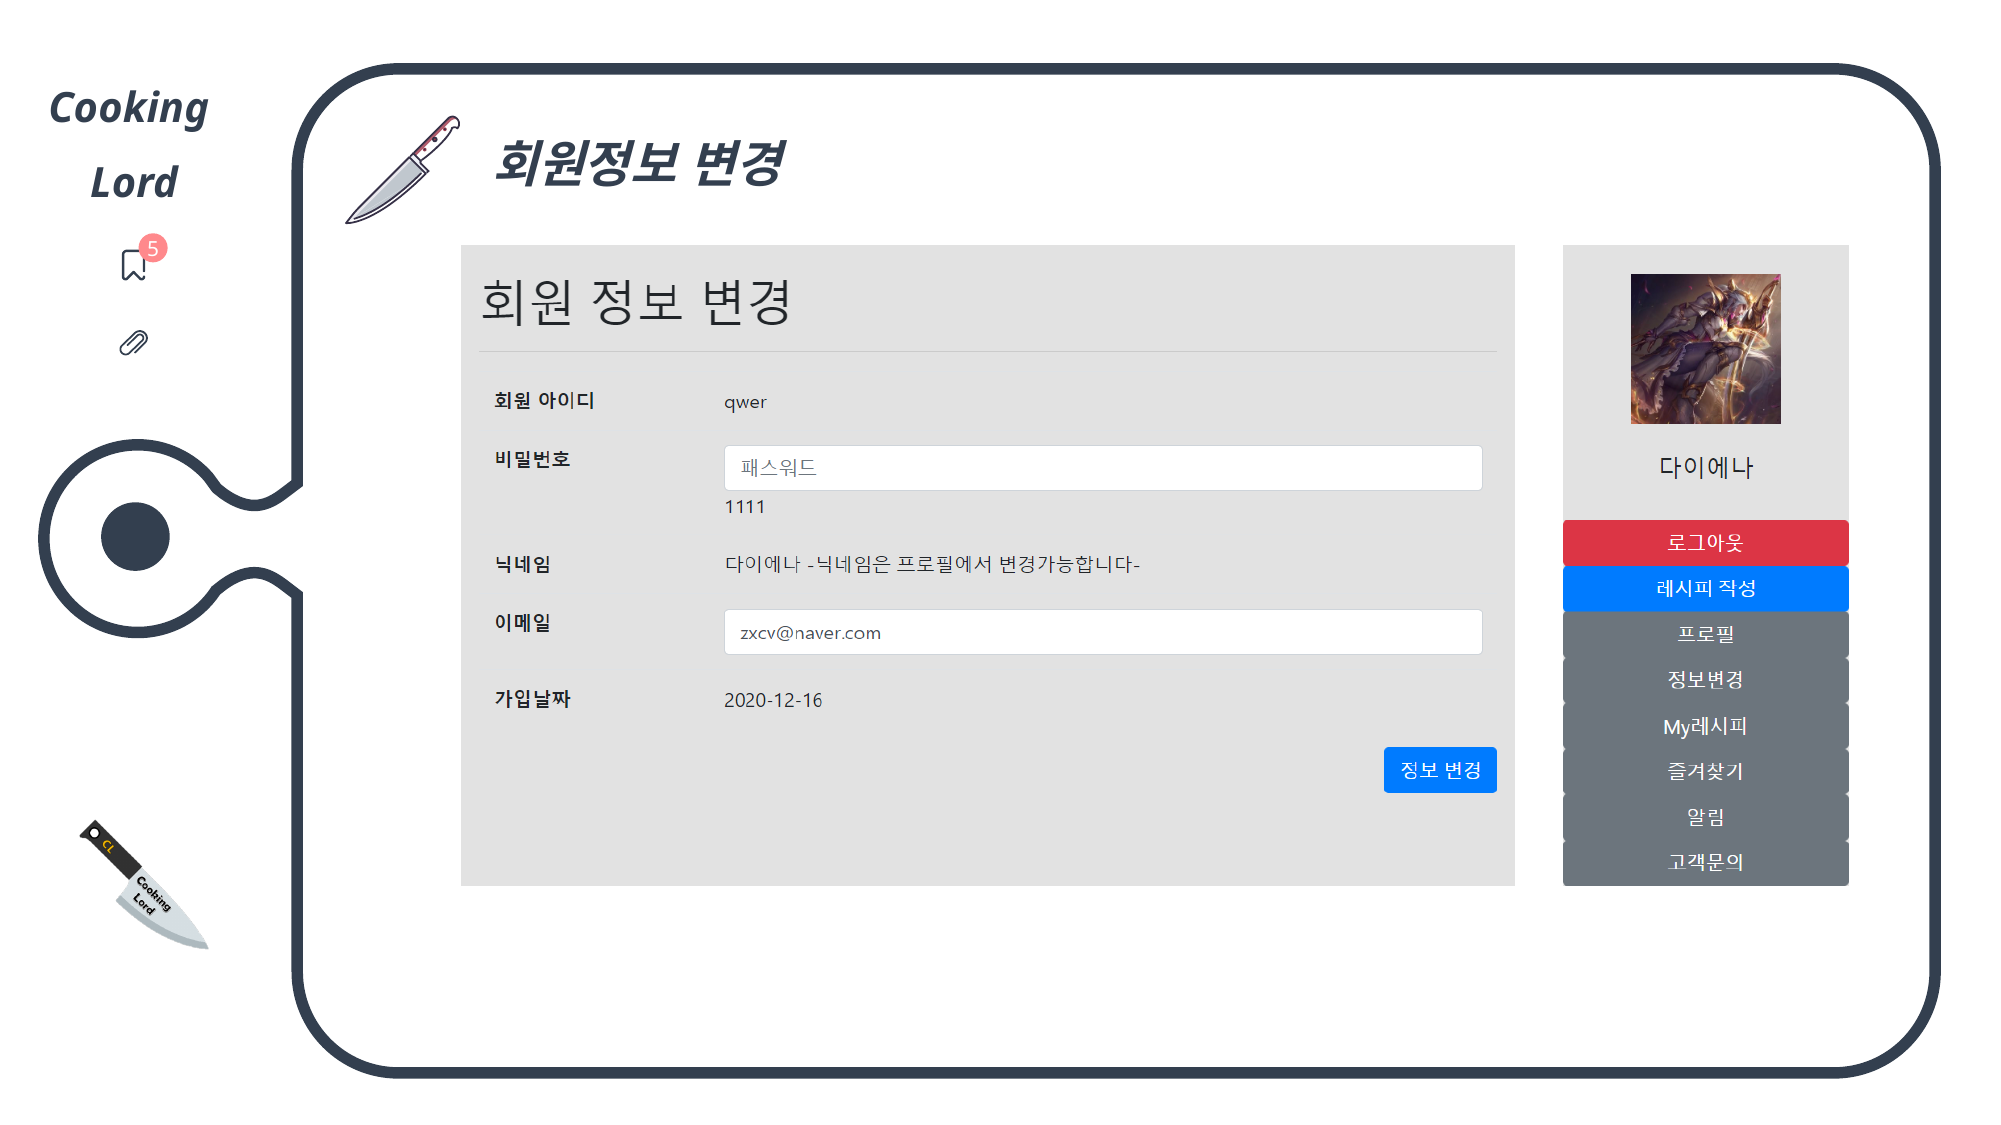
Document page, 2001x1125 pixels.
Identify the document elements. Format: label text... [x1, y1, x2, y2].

text_box [121, 249, 146, 281]
text_box [119, 330, 148, 356]
text_box 회원정보 변경 [477, 95, 1334, 201]
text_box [345, 115, 460, 225]
picture [449, 226, 1862, 894]
picture [66, 803, 230, 959]
text_box Cooking Lord [33, 47, 235, 213]
text_box 5 [137, 232, 169, 264]
text_box [42, 67, 1937, 1074]
text_box [100, 501, 171, 572]
